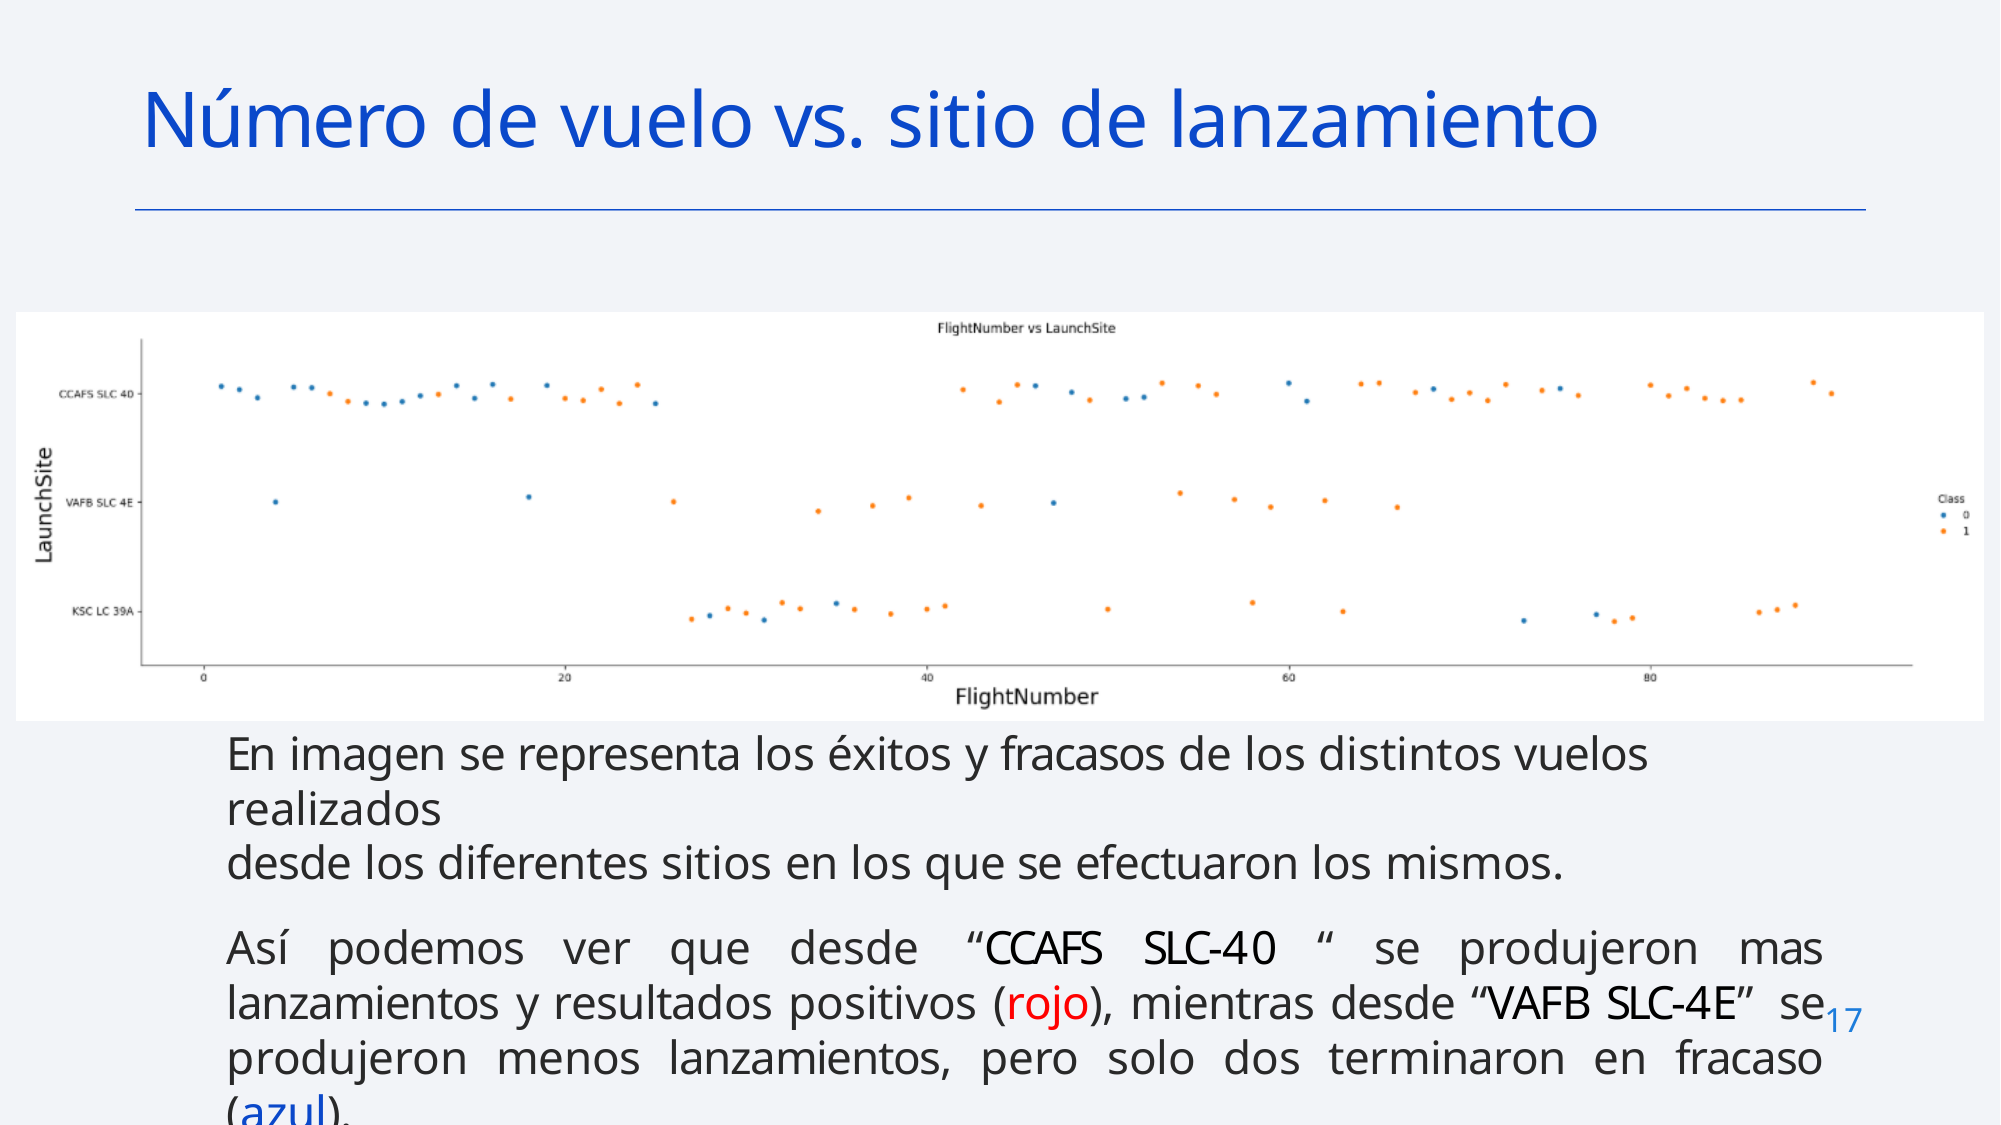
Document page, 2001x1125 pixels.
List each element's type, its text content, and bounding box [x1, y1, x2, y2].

text_box En imagen se representa los éxitos y fracasos de los distintos vuelos realizados desde los diferentes sitios en los que se efectuaron los mismos. Así podemos ver que desde “CCAFS SLC-40 “ se produjeron mas lanzamientos y resultados positivos (rojo), mientras desde “VAFB SLC-4E” se produjeron menos lanzamientos, pero solo dos terminaron en fracaso (azul). [224, 732, 1826, 1125]
text_box 17 [1826, 997, 1867, 1040]
picture [0, 0, 2000, 1125]
title Número de vuelo vs. sitio de lanzamiento [139, 34, 1806, 259]
